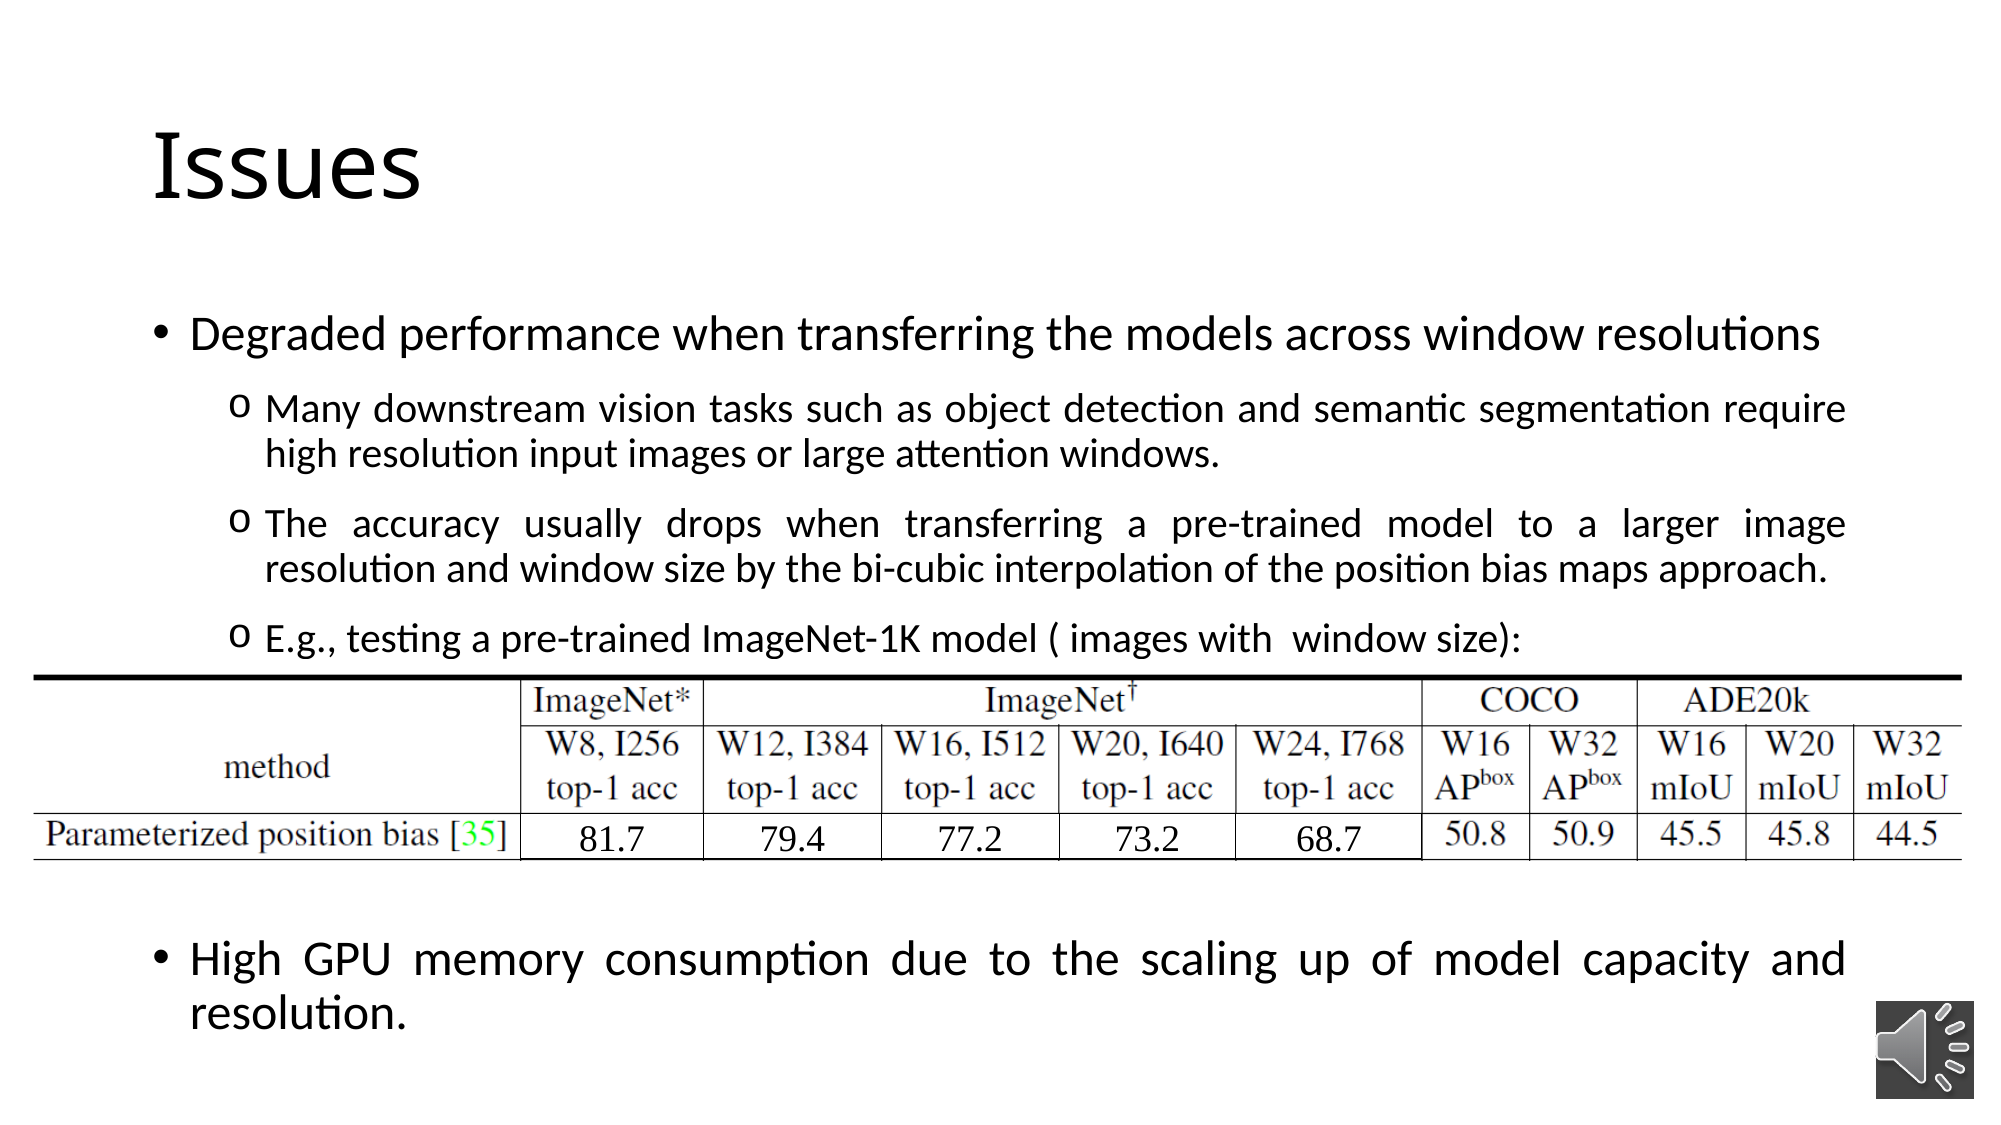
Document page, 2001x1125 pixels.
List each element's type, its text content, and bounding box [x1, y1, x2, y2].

title Issues [137, 59, 1863, 278]
picture [0, 659, 2000, 861]
picture [1874, 999, 1975, 1100]
